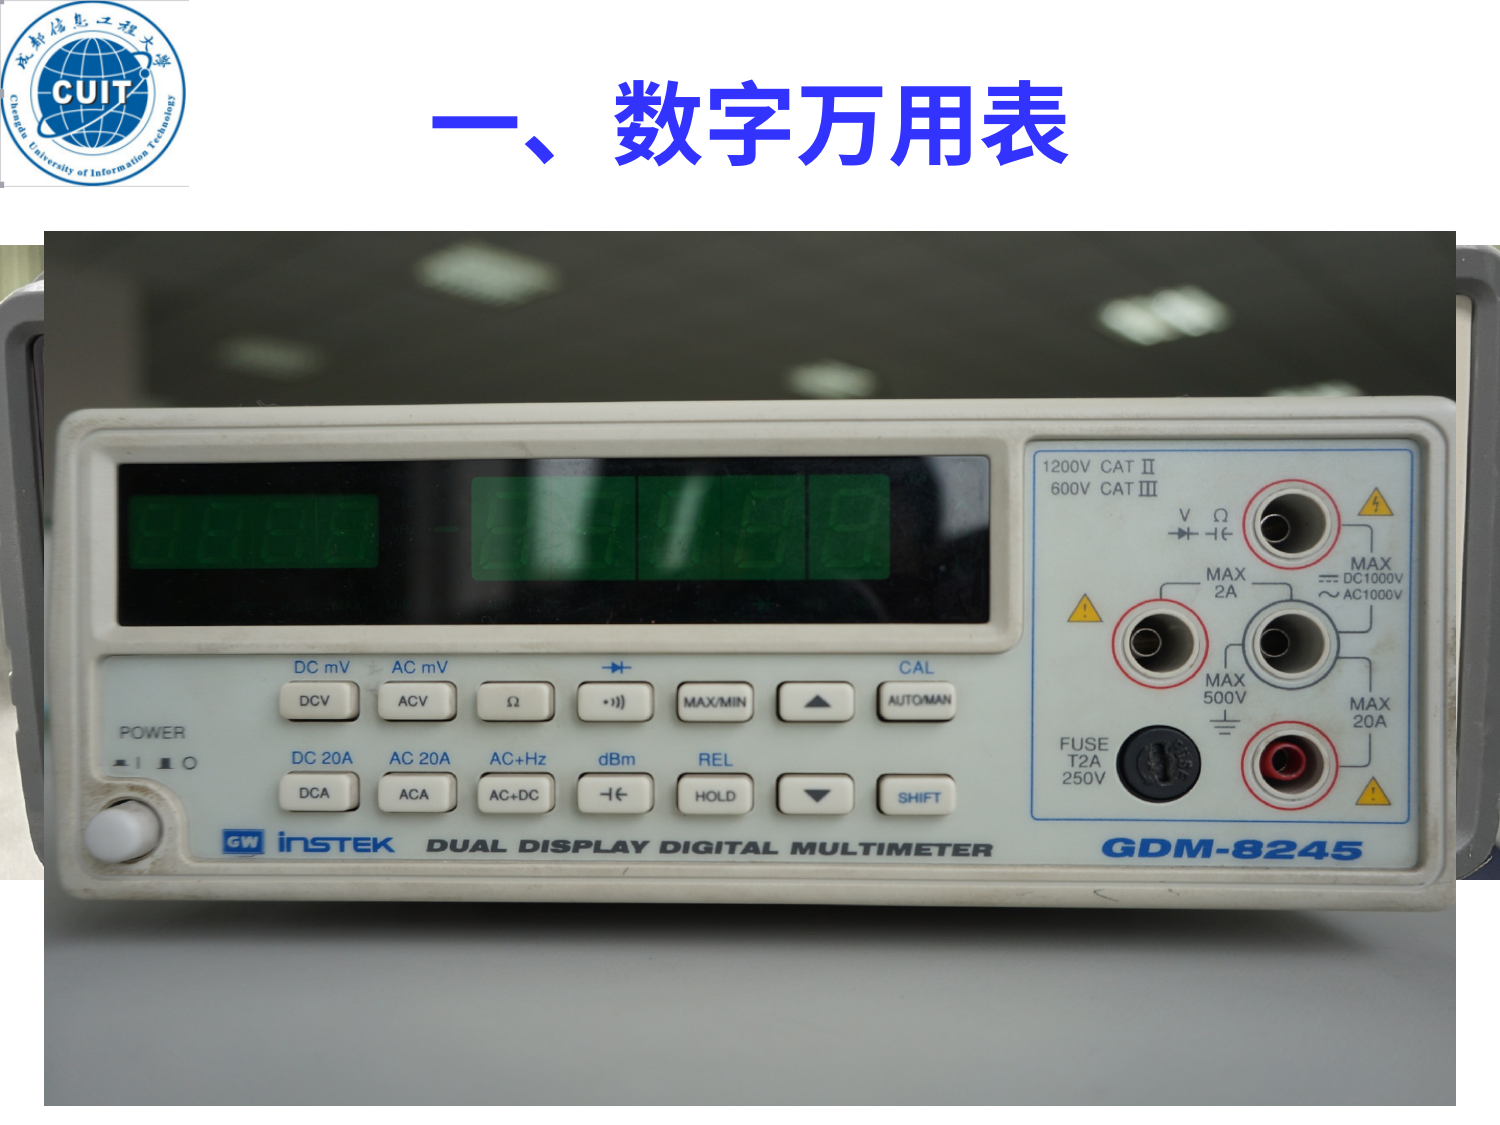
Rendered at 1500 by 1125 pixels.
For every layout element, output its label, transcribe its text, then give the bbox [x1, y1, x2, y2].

picture [0, 0, 189, 188]
title 一、数字万用表 [94, 50, 1407, 185]
picture [0, 231, 1500, 1107]
